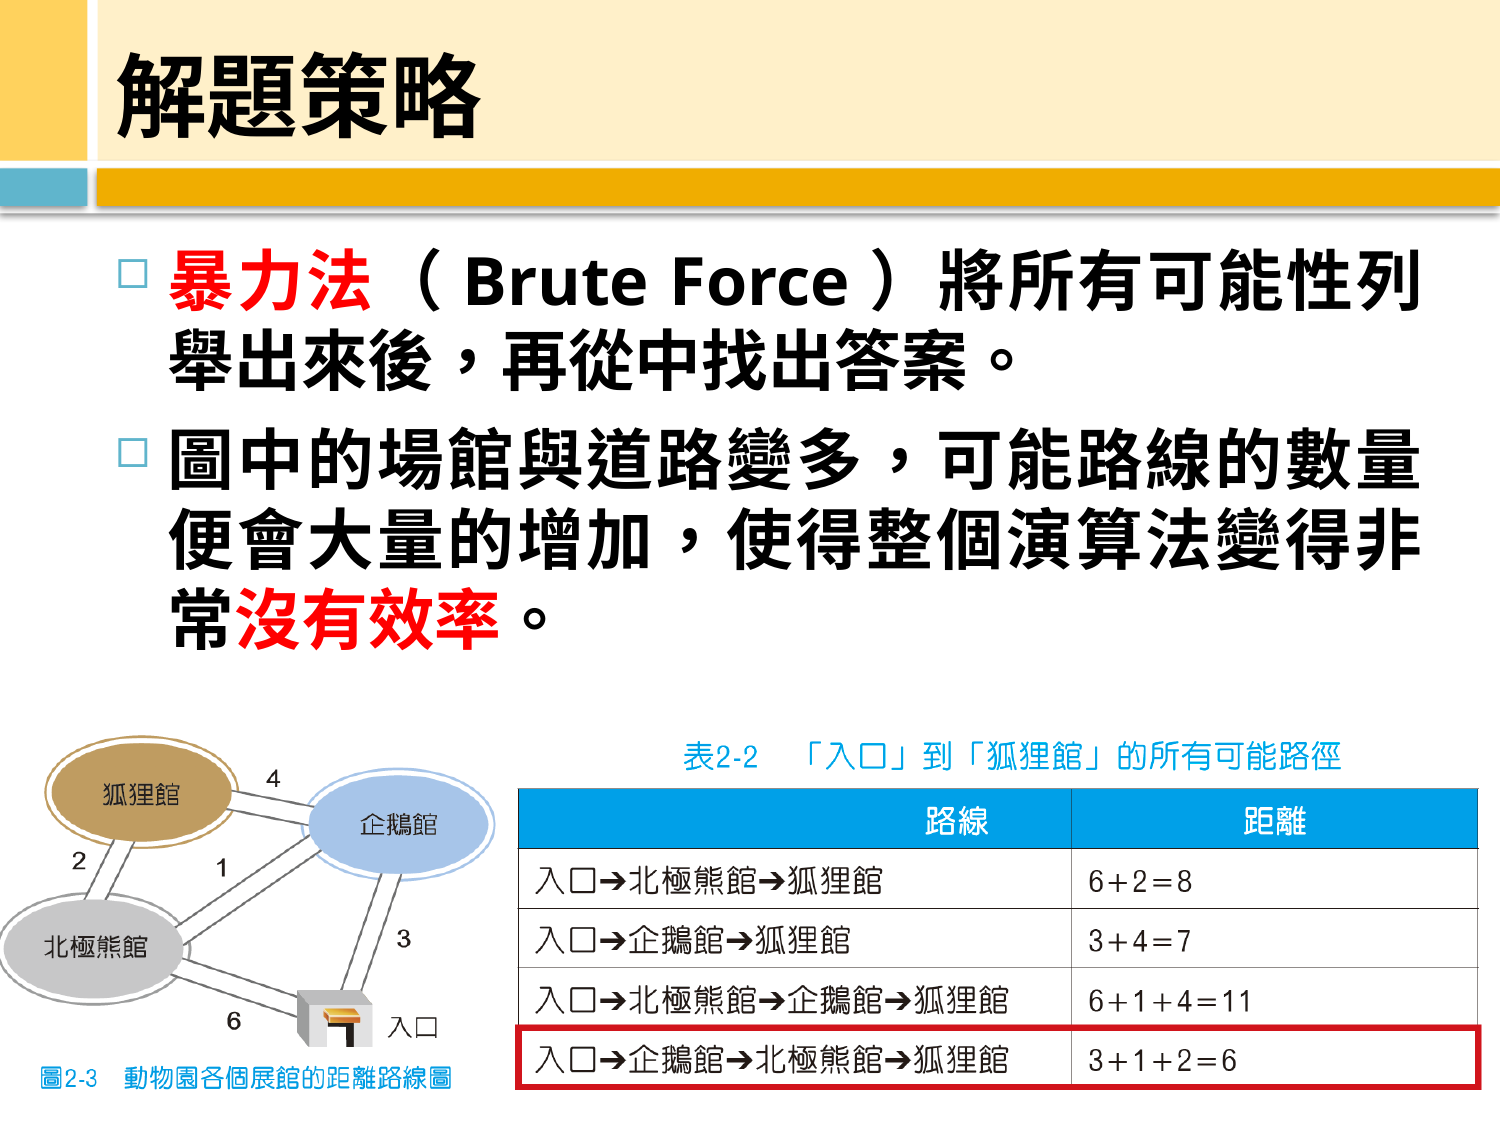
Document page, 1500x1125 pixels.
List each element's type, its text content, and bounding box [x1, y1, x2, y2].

picture [0, 719, 1494, 1116]
list 暴力法（Brute Force）將所有可能性列舉出來後，再從中找出答案。 圖中的場館與道路變多，可能路線的數量便會大量的增加，使得整個演算法變得非常沒有效率。 [100, 231, 1438, 722]
title 解題策略 [100, 26, 1438, 161]
